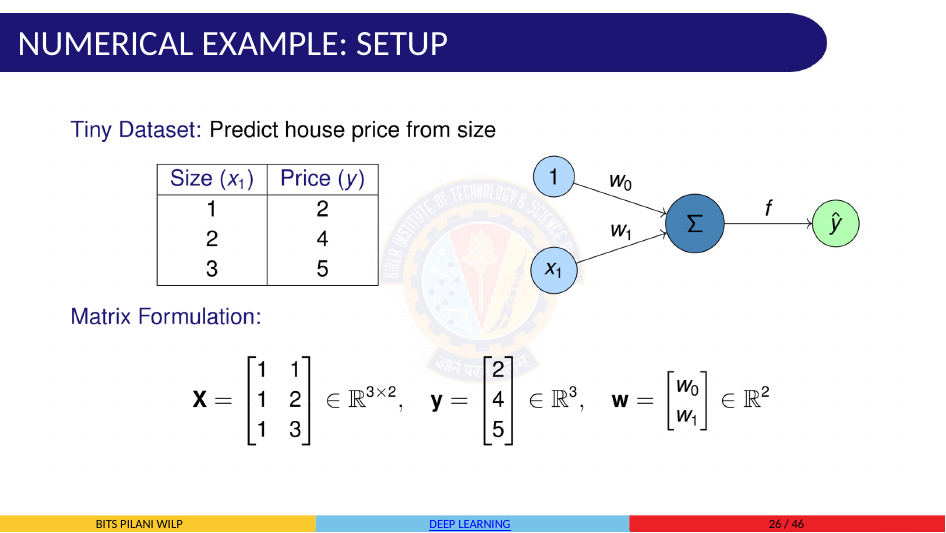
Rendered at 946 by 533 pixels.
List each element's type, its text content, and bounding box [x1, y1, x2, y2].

picture [0, 13, 945, 515]
title Numerical Example: Setup [13, 17, 825, 110]
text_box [0, 515, 946, 531]
